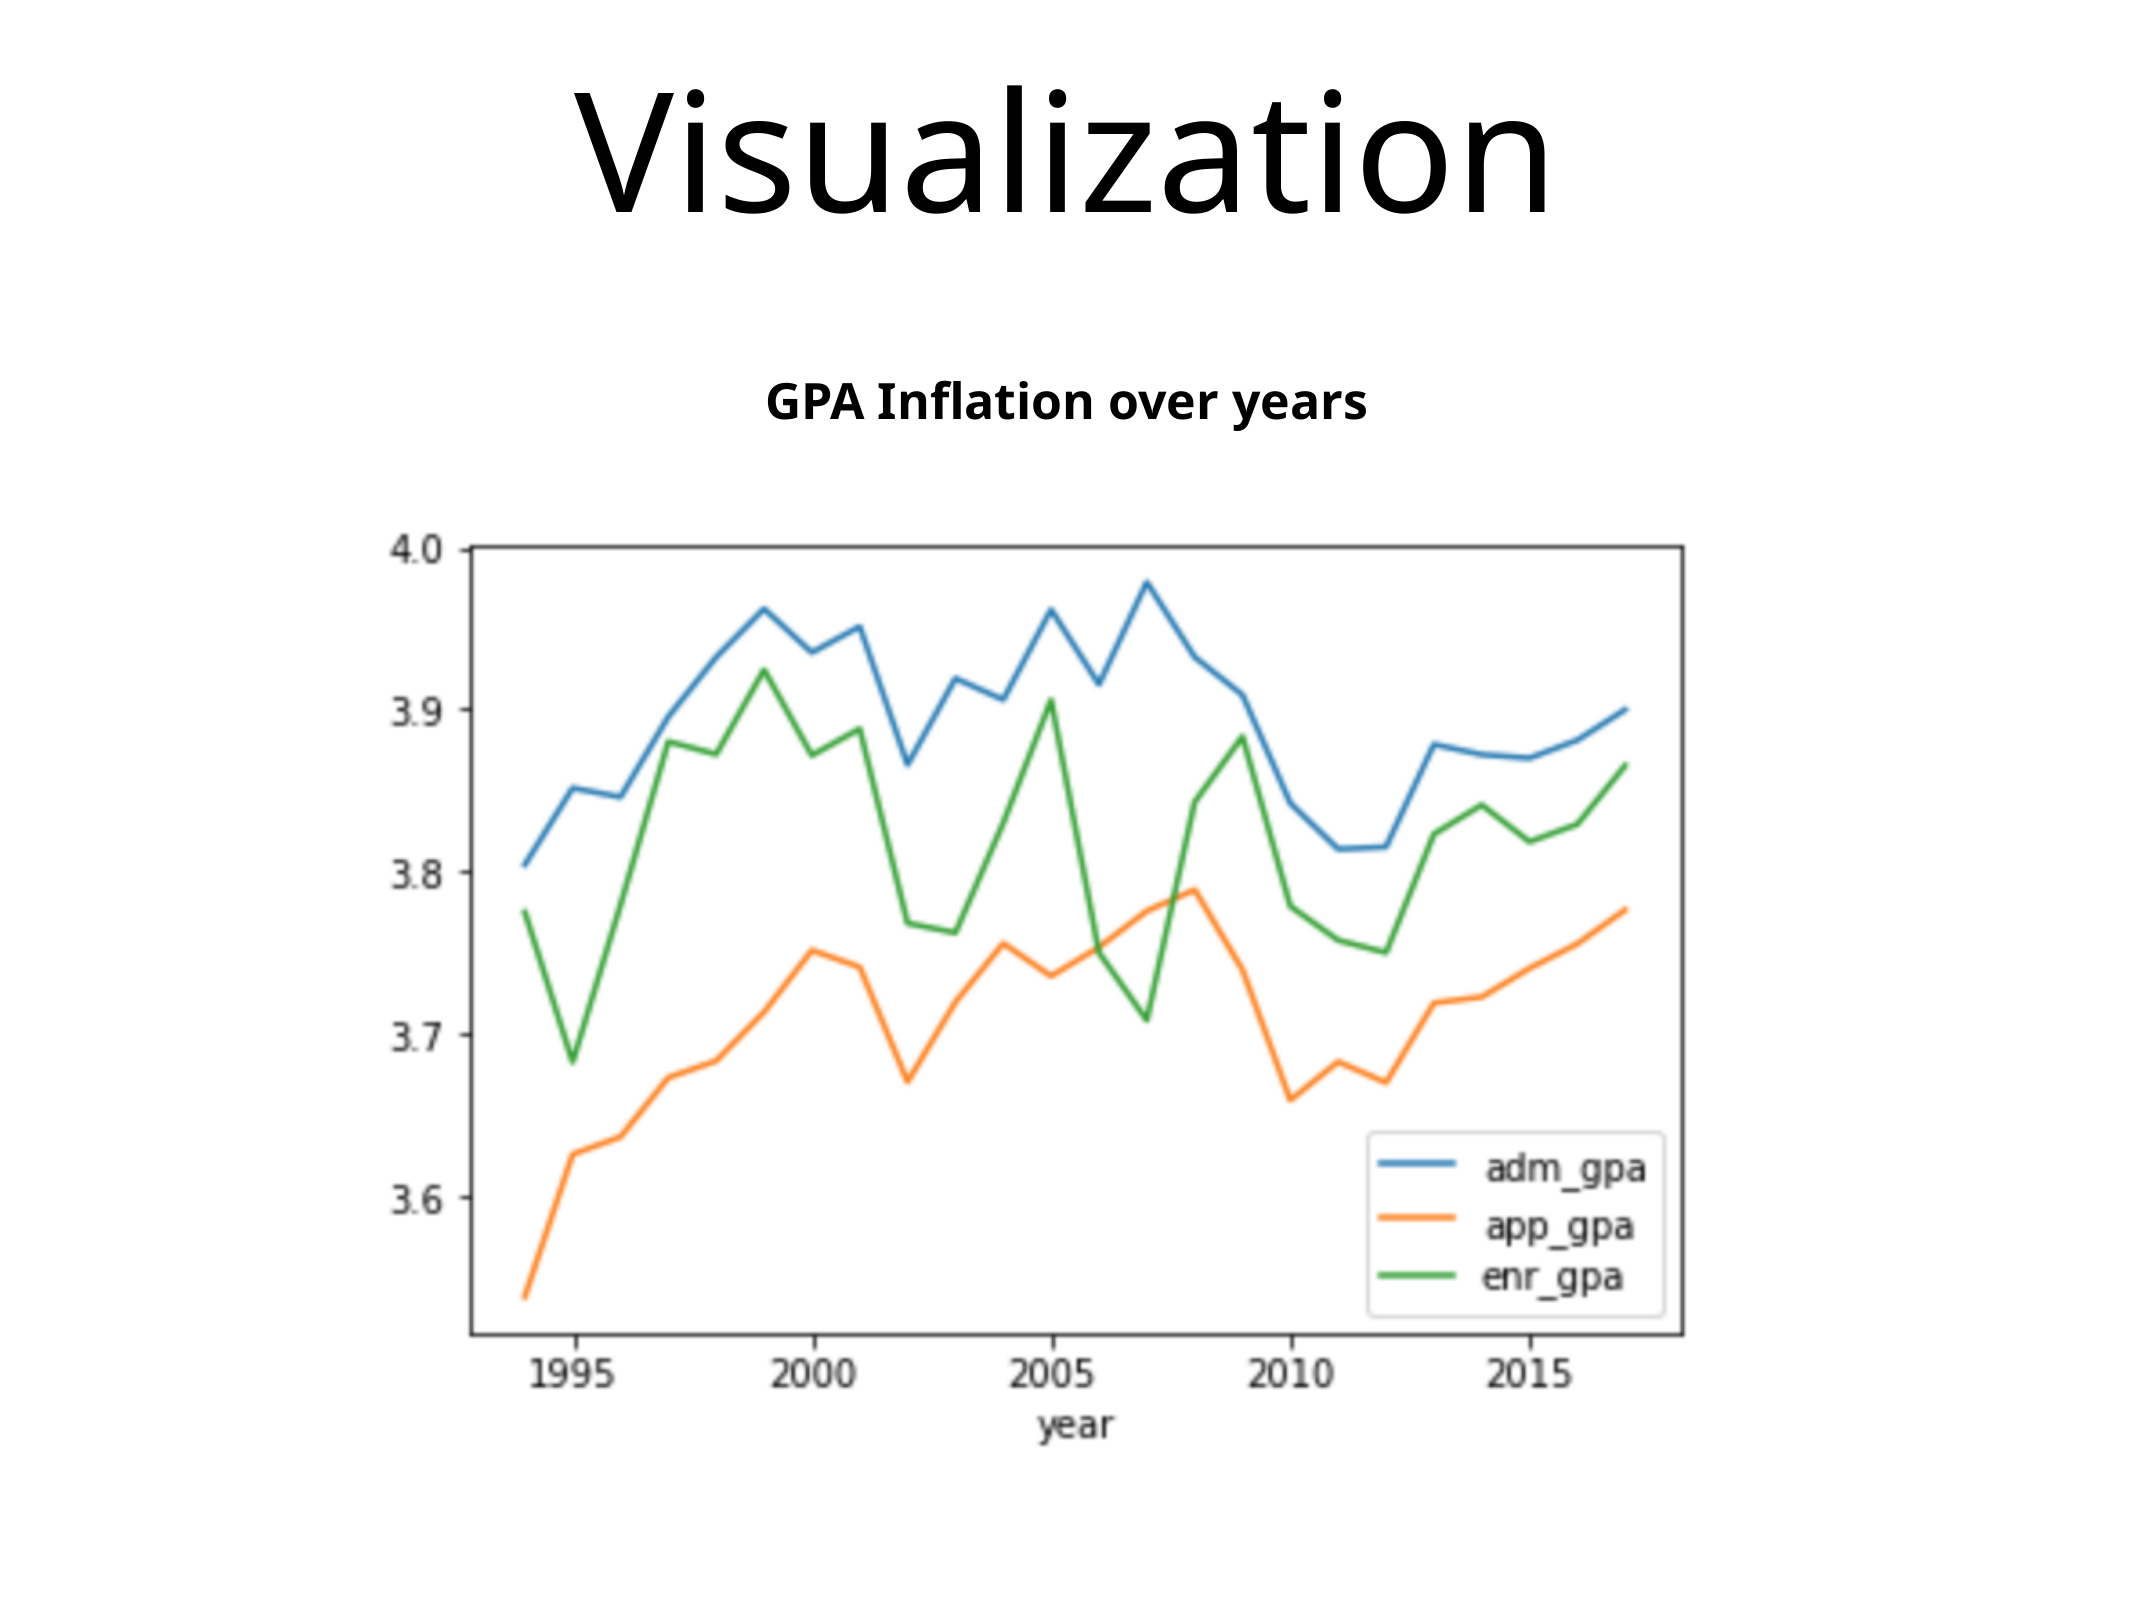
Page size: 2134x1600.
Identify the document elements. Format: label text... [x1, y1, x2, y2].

title Visualization [155, 0, 1978, 324]
picture [347, 474, 1786, 1498]
text_box GPA Inflation over years [756, 360, 1377, 438]
